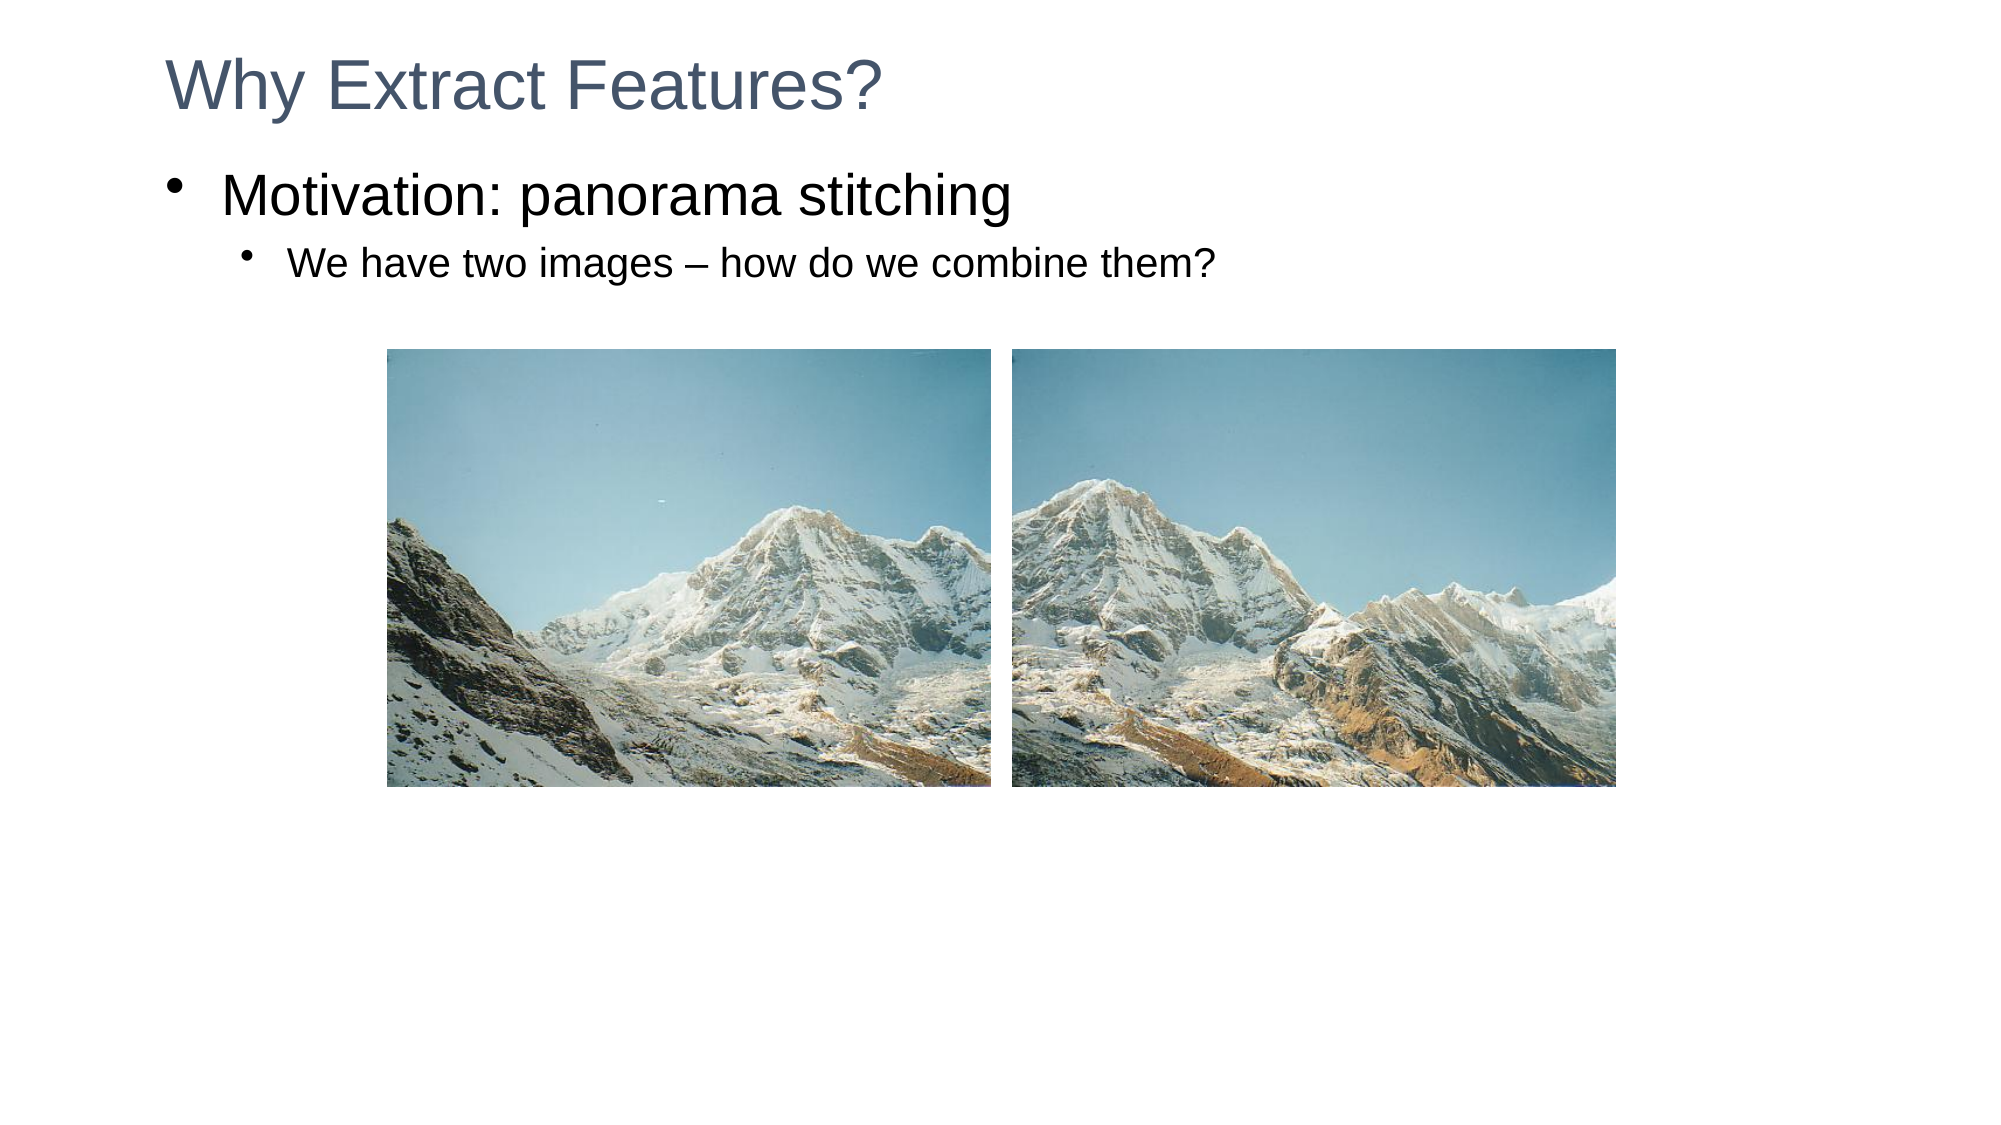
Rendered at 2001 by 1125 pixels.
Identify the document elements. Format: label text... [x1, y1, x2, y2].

picture [387, 349, 991, 787]
list Motivation: panorama stitching We have two images – how do we combine them? [149, 149, 1851, 1013]
title Why Extract Features? [149, 12, 1851, 149]
picture [1012, 349, 1616, 787]
